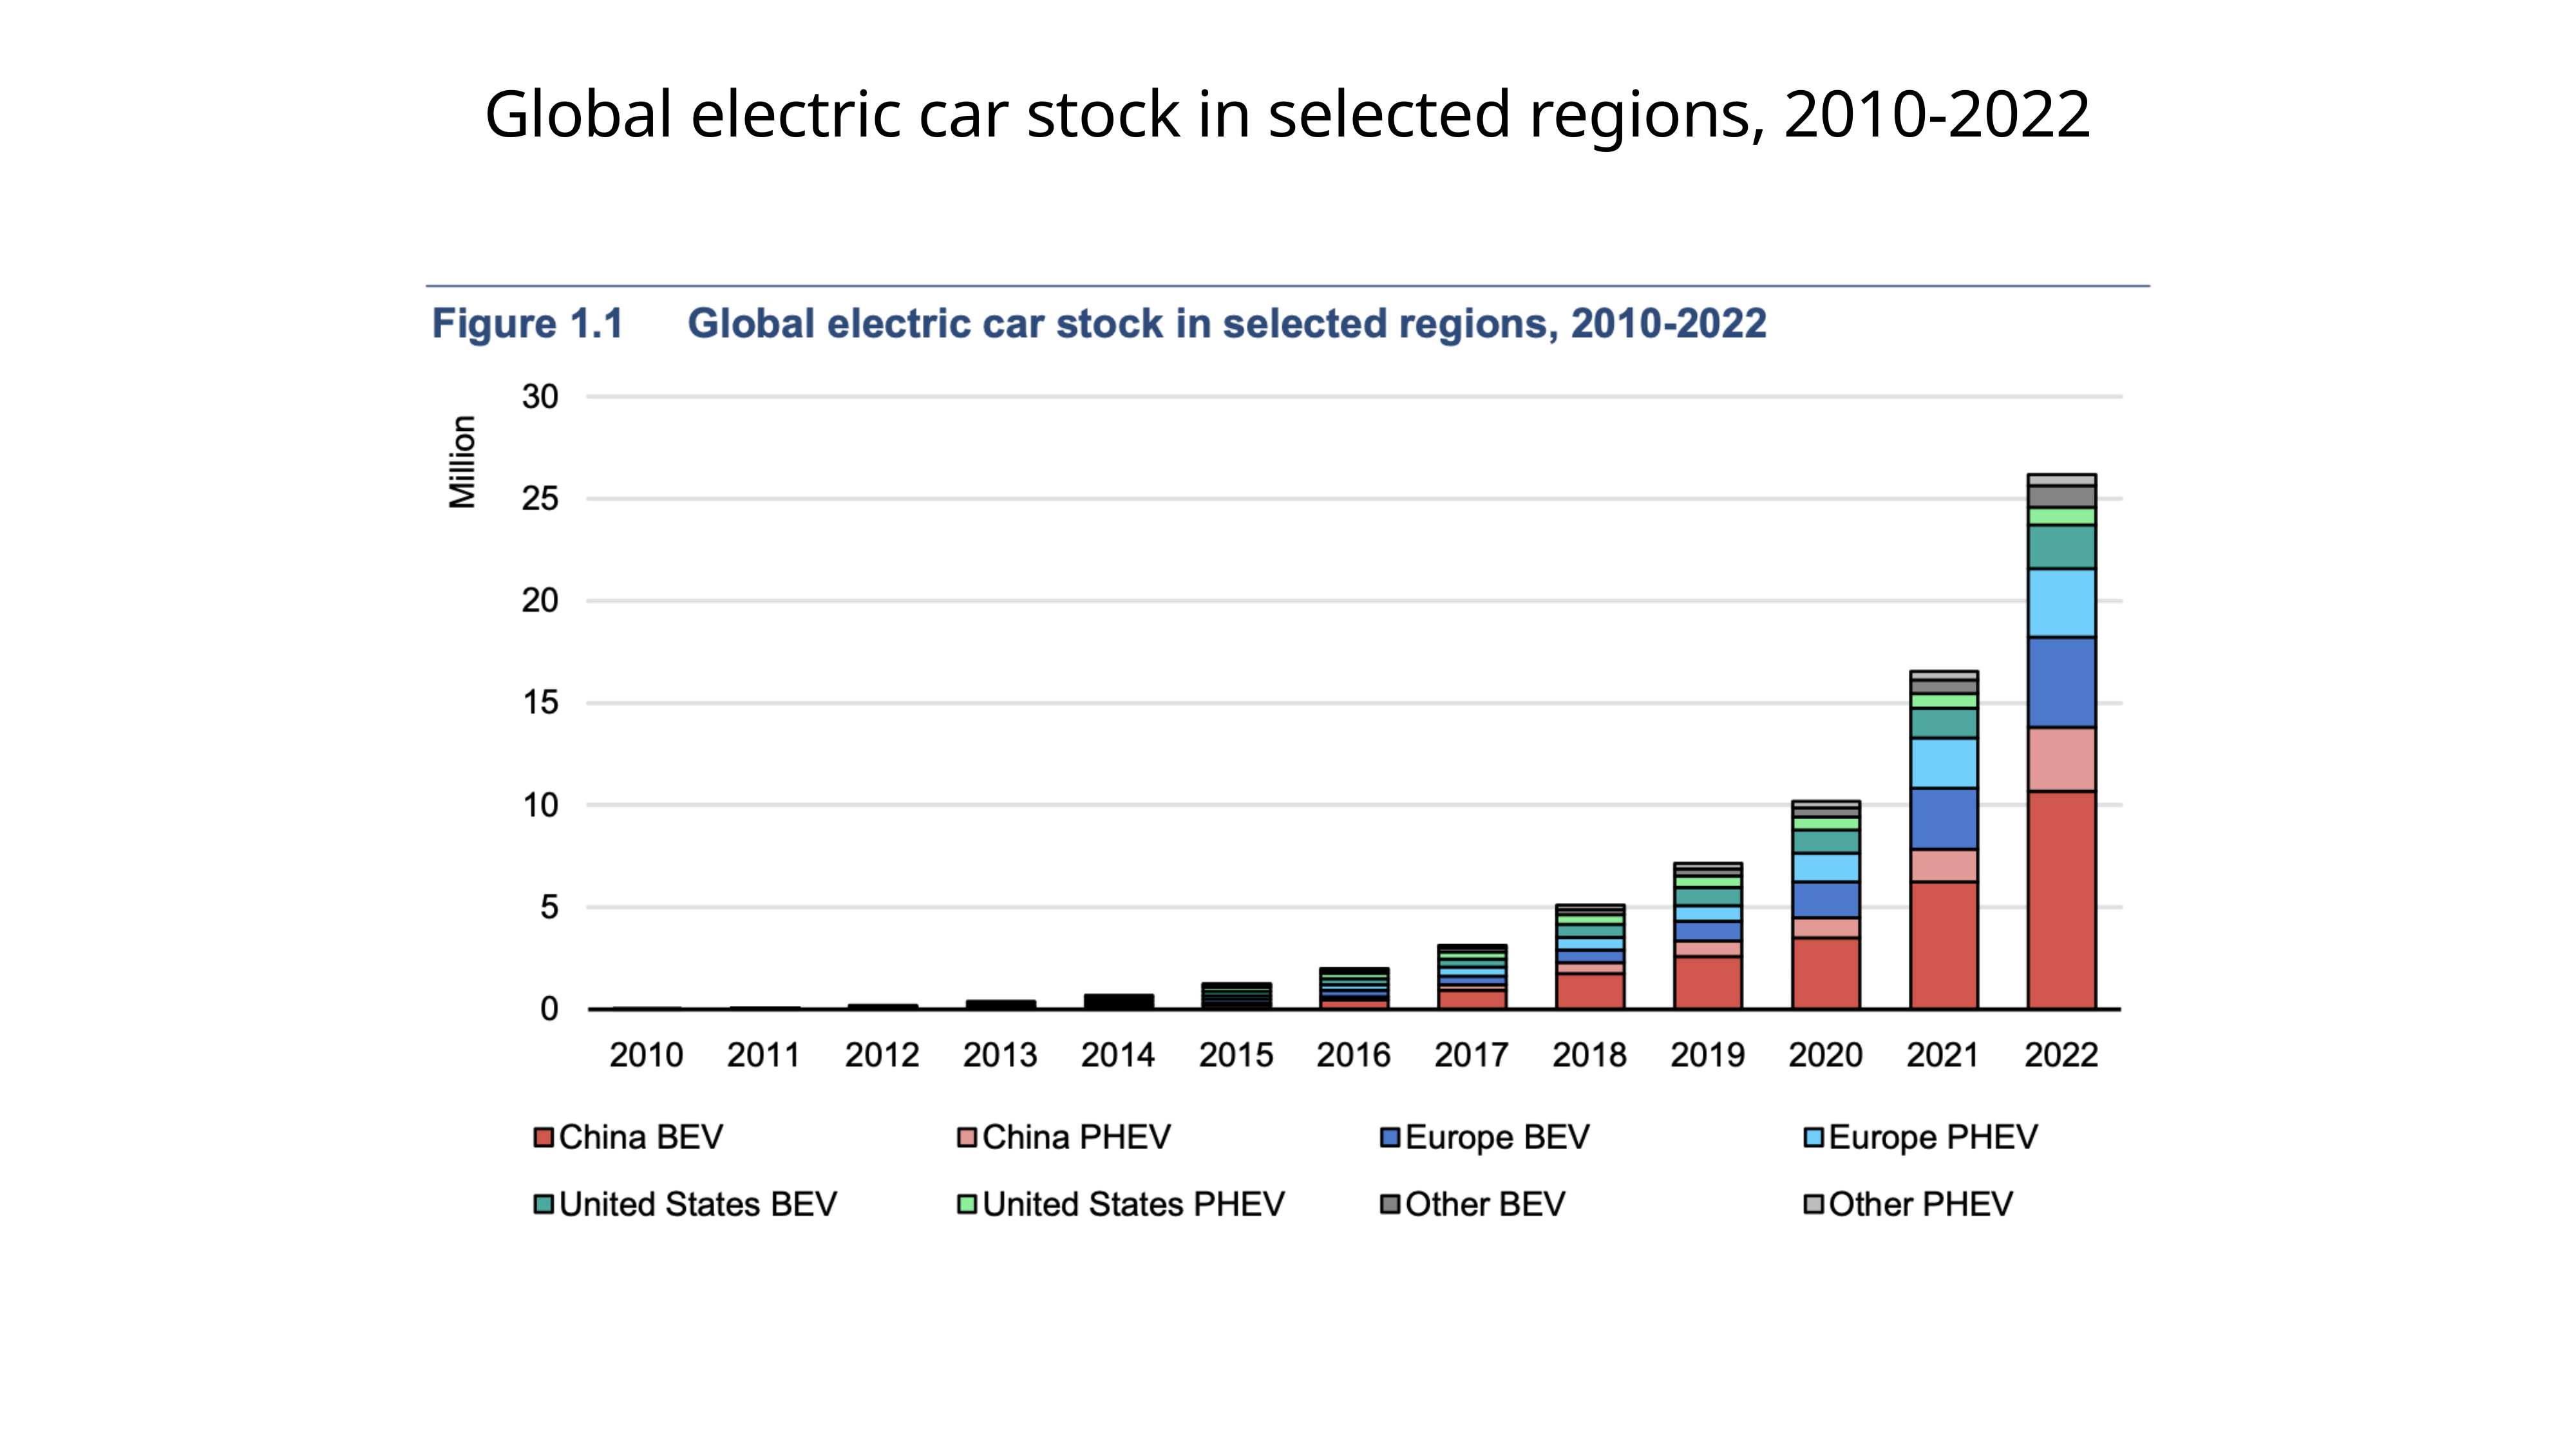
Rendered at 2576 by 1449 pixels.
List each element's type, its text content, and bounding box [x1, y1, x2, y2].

picture [401, 249, 2175, 1246]
title Global electric car stock in selected regions, 2010-2022 [128, 81, 2448, 265]
